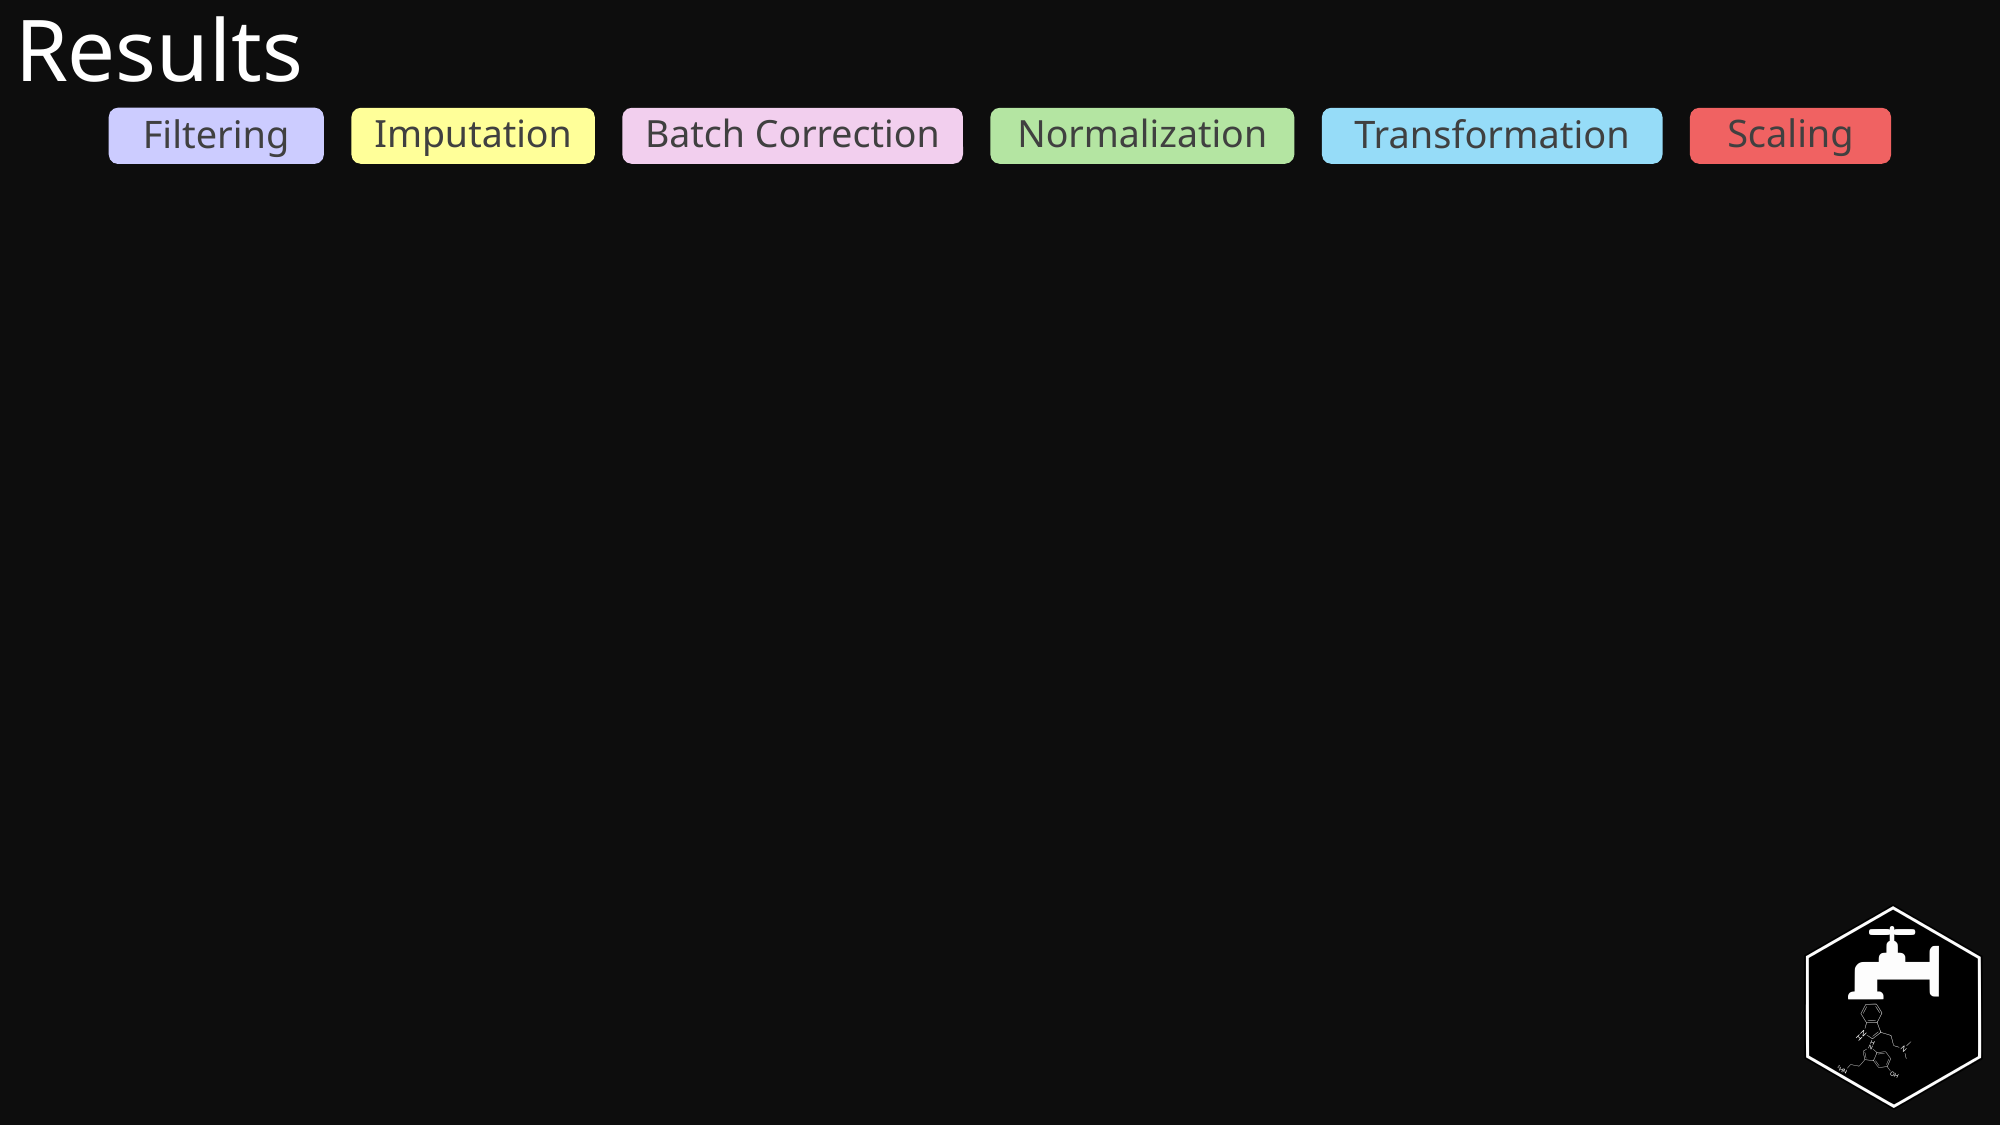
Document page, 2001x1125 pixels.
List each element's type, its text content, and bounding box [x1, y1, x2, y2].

text_box Imputation [352, 107, 594, 164]
title Results [0, 0, 516, 108]
text_box Normalization [990, 107, 1295, 164]
text_box Transformation [1321, 107, 1663, 164]
text_box Batch Correction [622, 107, 963, 164]
text_box Scaling [1689, 107, 1892, 164]
text_box Filtering [108, 108, 324, 164]
picture [1803, 904, 1984, 1110]
